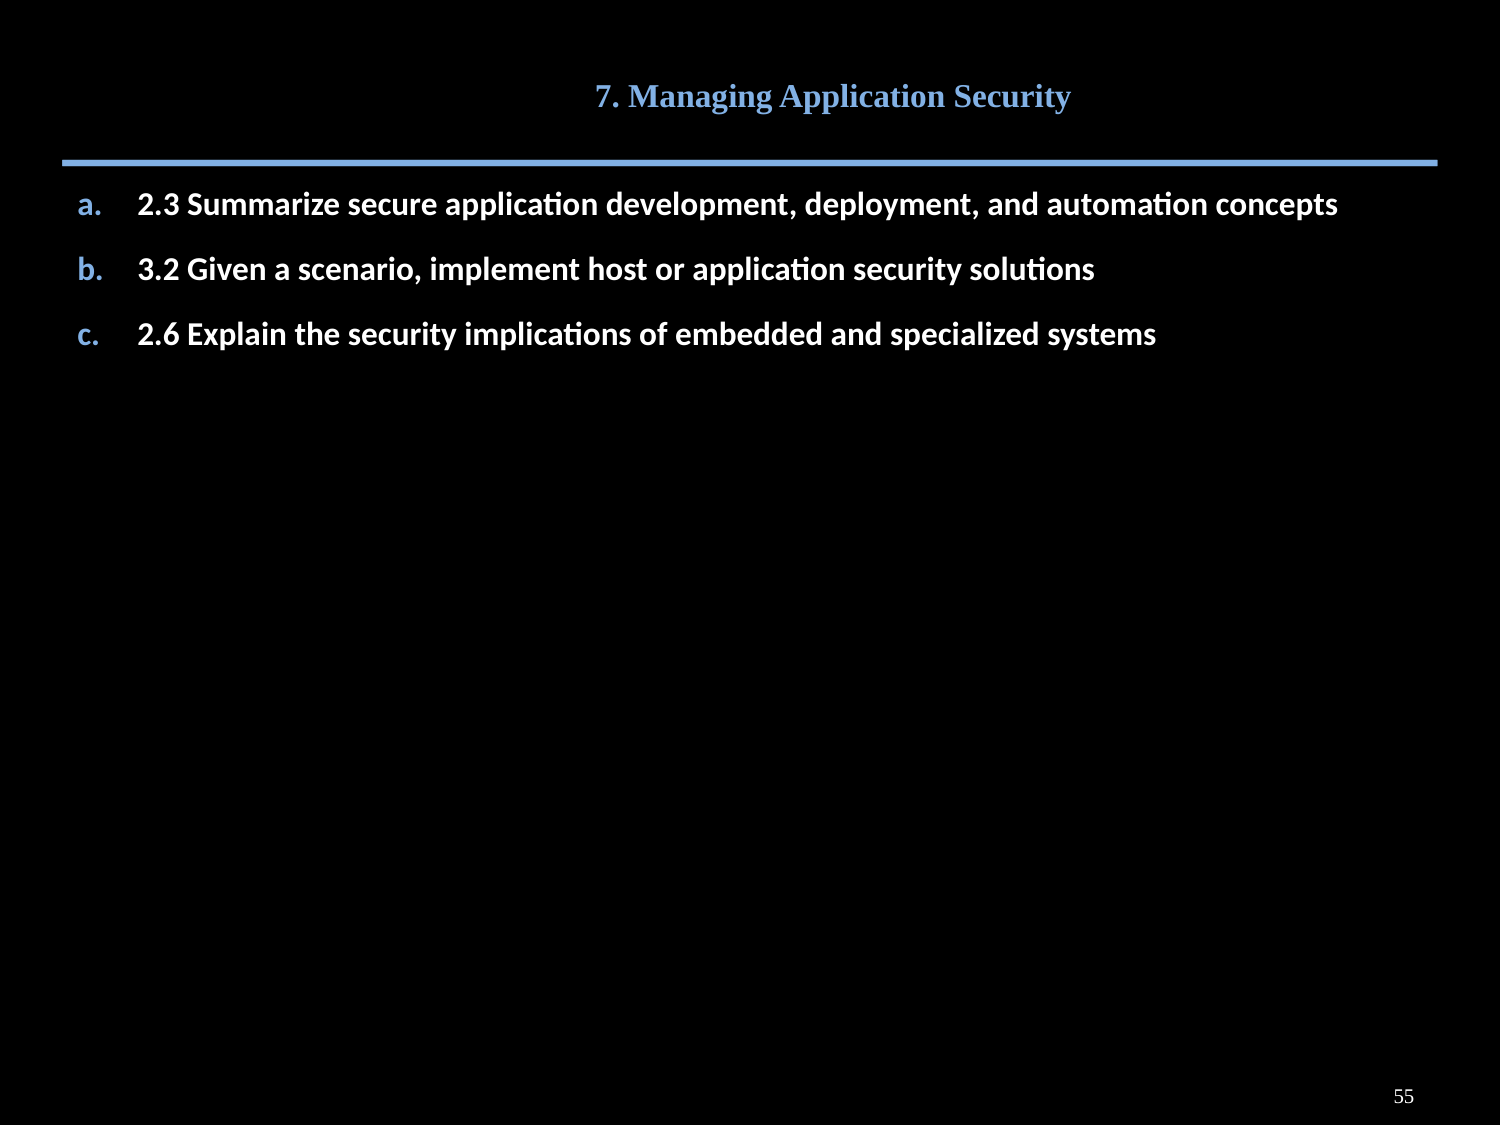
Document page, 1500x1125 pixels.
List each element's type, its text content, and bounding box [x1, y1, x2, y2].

list 2.3 Summarize secure application development, deployment, and automation concepts 3.2 Given a scenario, implement host or application security solutions 2.6 Explain the security implications of embedded and specialized systems [62, 174, 1438, 1050]
title 7. Managing Application Security [227, 12, 1440, 175]
slide_number 55 [1310, 1070, 1499, 1121]
